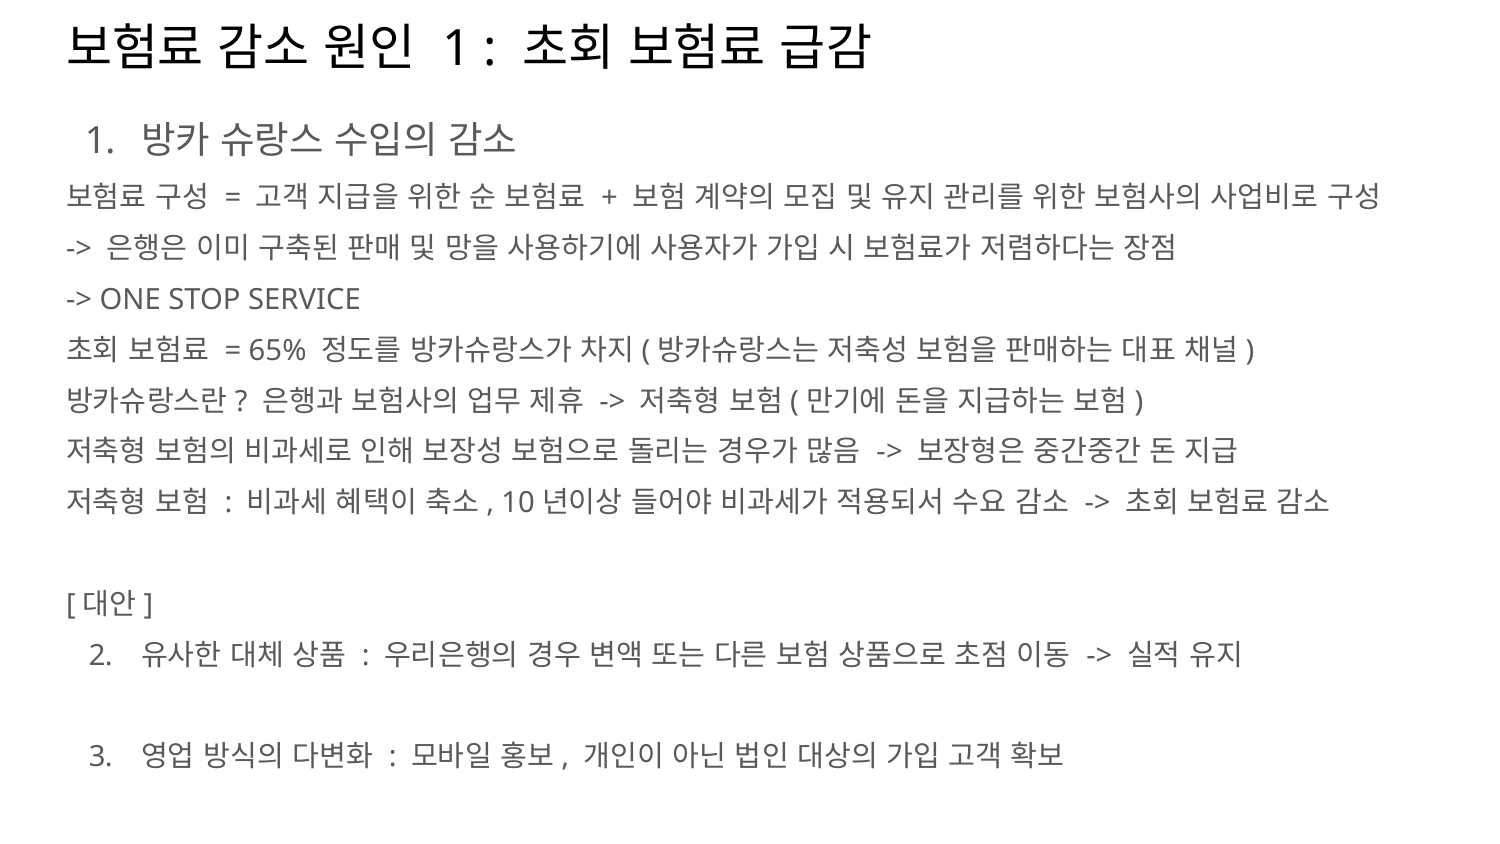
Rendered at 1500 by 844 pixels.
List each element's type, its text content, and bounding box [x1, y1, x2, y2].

list 방카 슈랑스 수입의 감소 보험료 구성 = 고객 지급을 위한 순 보험료 + 보험 계약의 모집 및 유지 관리를 위한 보험사의 사업비로 구성 -> 은행은 이미 구축된 판매 및 망을 사용하기에 사용자가 가입 시 보험료가 저렴하다는 장점 -> ONE STOP SERVICE 초회 보험료 = 65% 정도를 방카슈랑스가 차지(방카슈랑스는 저축성 보험을 판매하는 대표 채널) 방카슈랑스란? 은행과 보험사의 업무 제휴 -> 저축형 보험(만기에 돈을 지급하는 보험) 저축형 보험의 비과세로 인해 보장성 보험으로 돌리는 경우가 많음 -> 보장형은 중간중간 돈 지급 저축형 보험 : 비과세 혜택이 축소, 10년이상 들어야 비과세가 적용되서 수요 감소 -> 초회 보험료 감소 [대안] 유사한 대체 상품 : 우리은행의 경우 변액 또는 다른 보험 상품으로 초점 이동 -> 실적 유지 영업 방식의 다변화 : 모바일 홍보, 개인이 아닌 법인 대상의 가입 고객 확보 [51, 93, 1449, 552]
title 보험료 감소 원인 1 : 초회 보험료 급감 [51, 0, 1449, 93]
